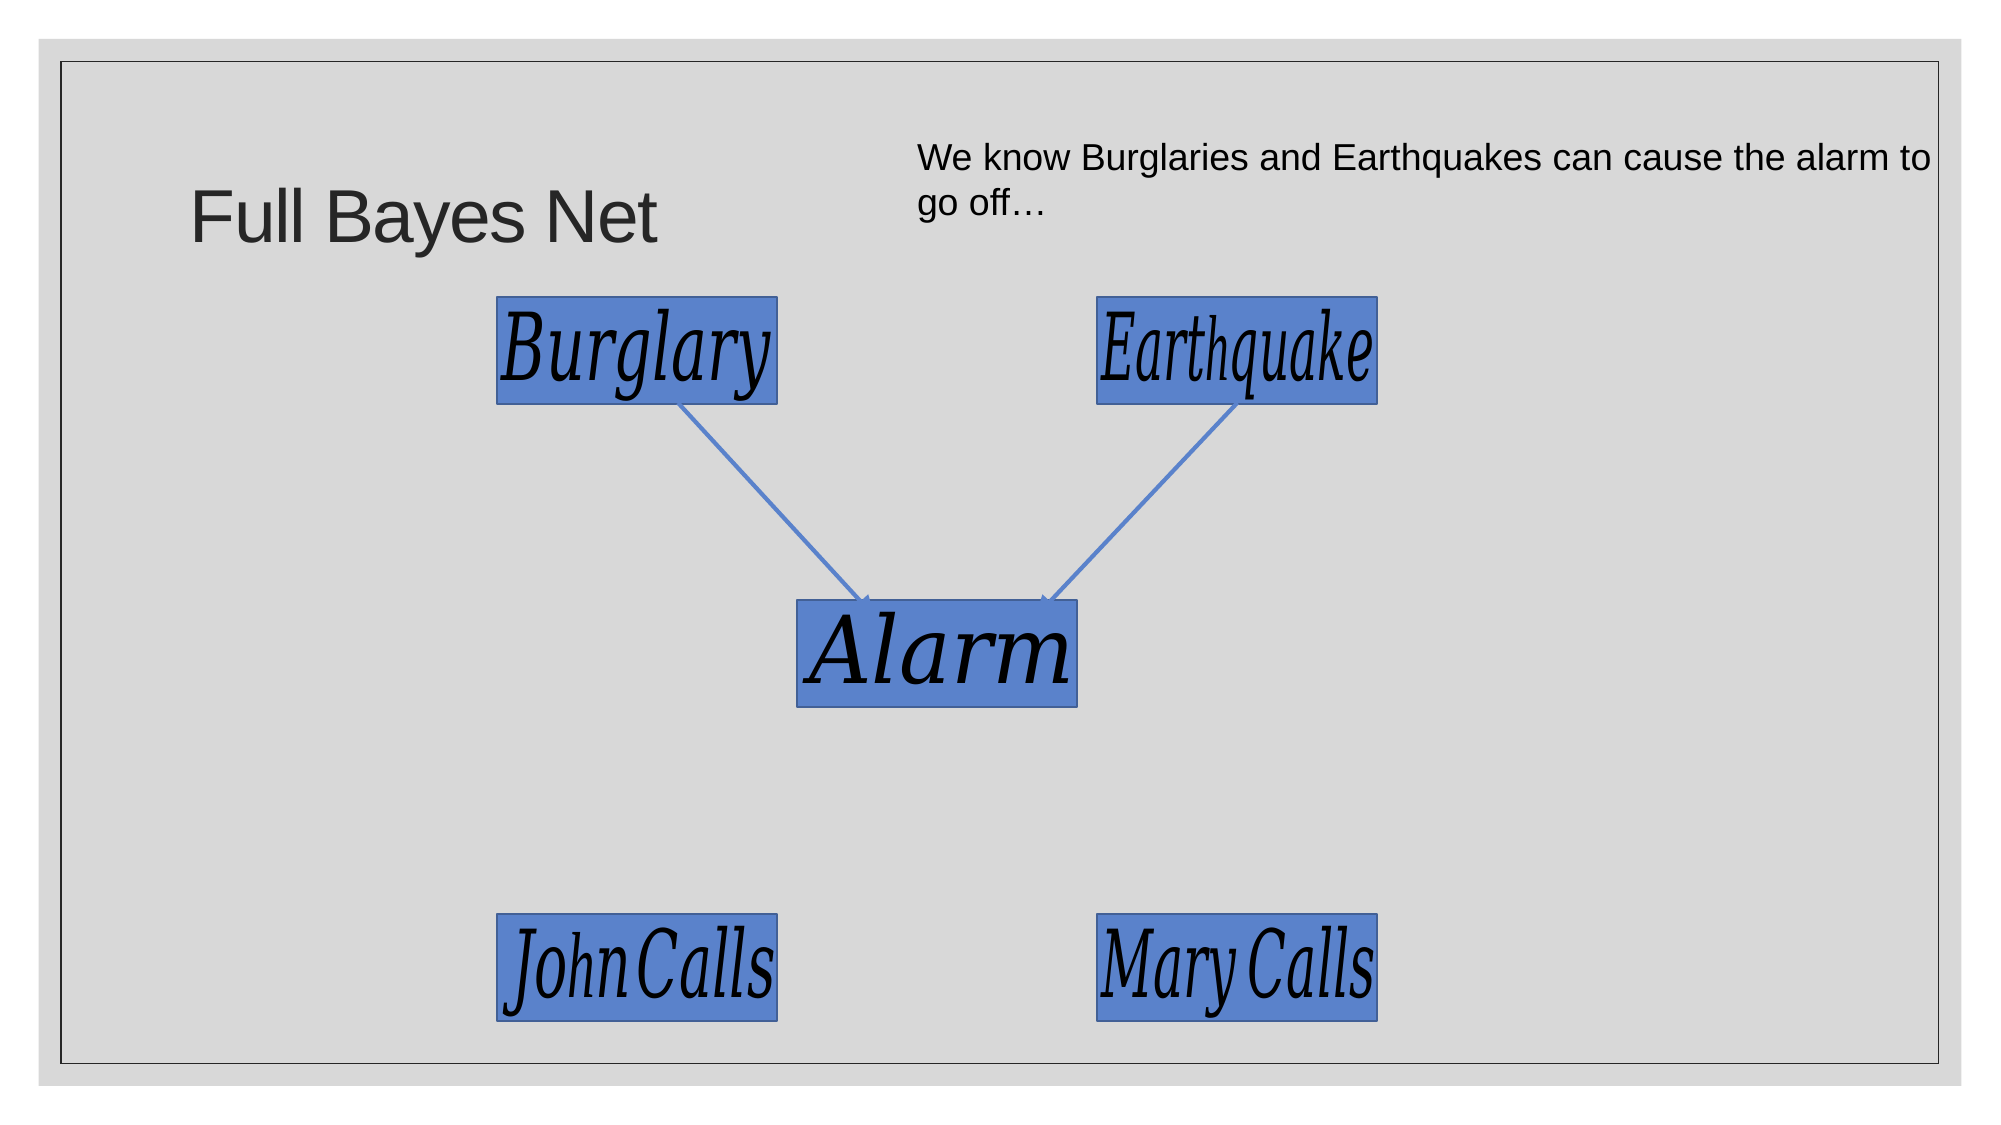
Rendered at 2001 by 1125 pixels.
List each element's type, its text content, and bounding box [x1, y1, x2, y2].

title Full Bayes Net [174, 105, 1825, 331]
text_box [1035, 402, 1238, 617]
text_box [678, 402, 875, 617]
text_box We know Burglaries and Earthquakes can cause the alarm to go off… [902, 125, 1950, 231]
